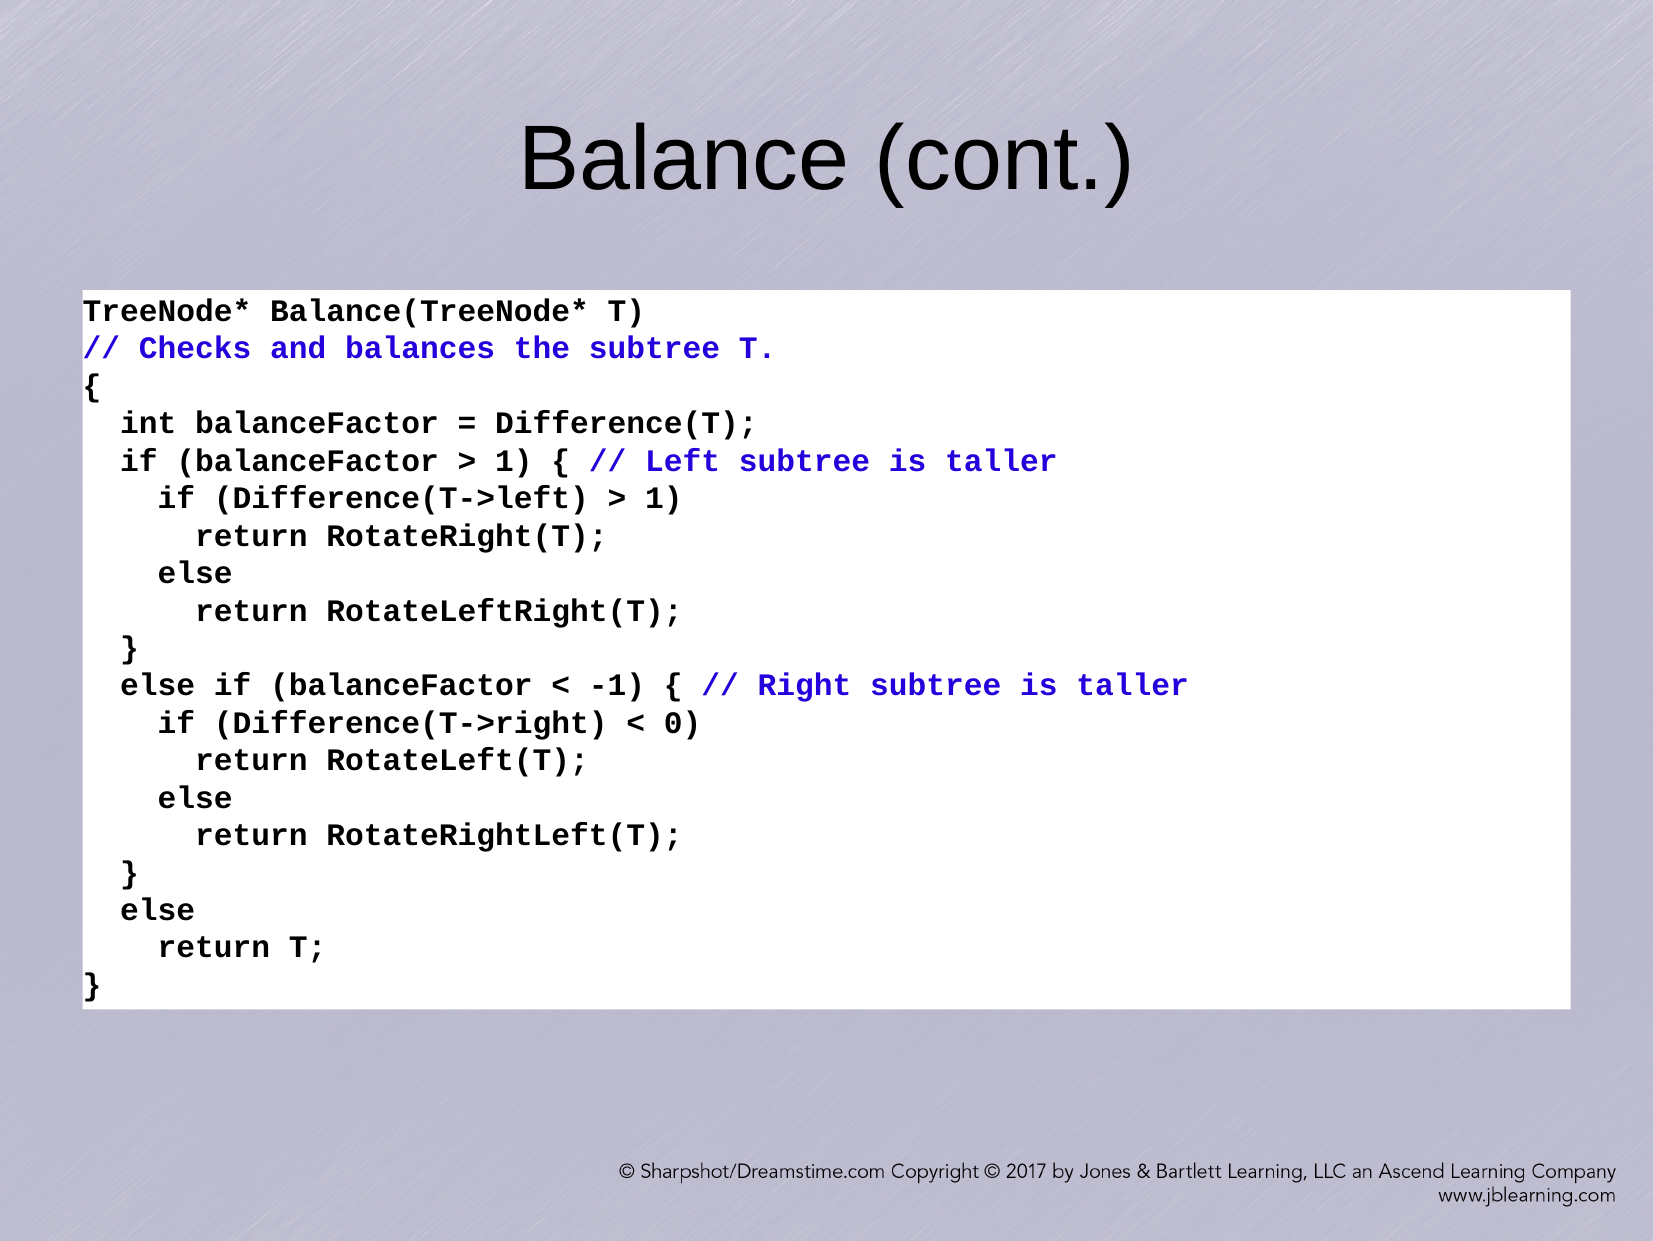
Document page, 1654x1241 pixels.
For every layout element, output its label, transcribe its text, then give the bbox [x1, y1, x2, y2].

text_box Balance (cont.) [82, 49, 1571, 257]
picture [0, 0, 1654, 1241]
text_box TreeNode* Balance(TreeNode* T) // Checks and balances the subtree T. { int balanceFactor = Difference(T); if (balanceFactor > 1) { // Left subtree is taller if (Difference(T->left) > 1) return RotateRight(T); else return RotateLeftRight(T); } else if (balanceFactor < -1) { // Right subtree is taller if (Difference(T->right) < 0) return RotateLeft(T); else return RotateRightLeft(T); } else return T; } [82, 290, 1571, 1010]
